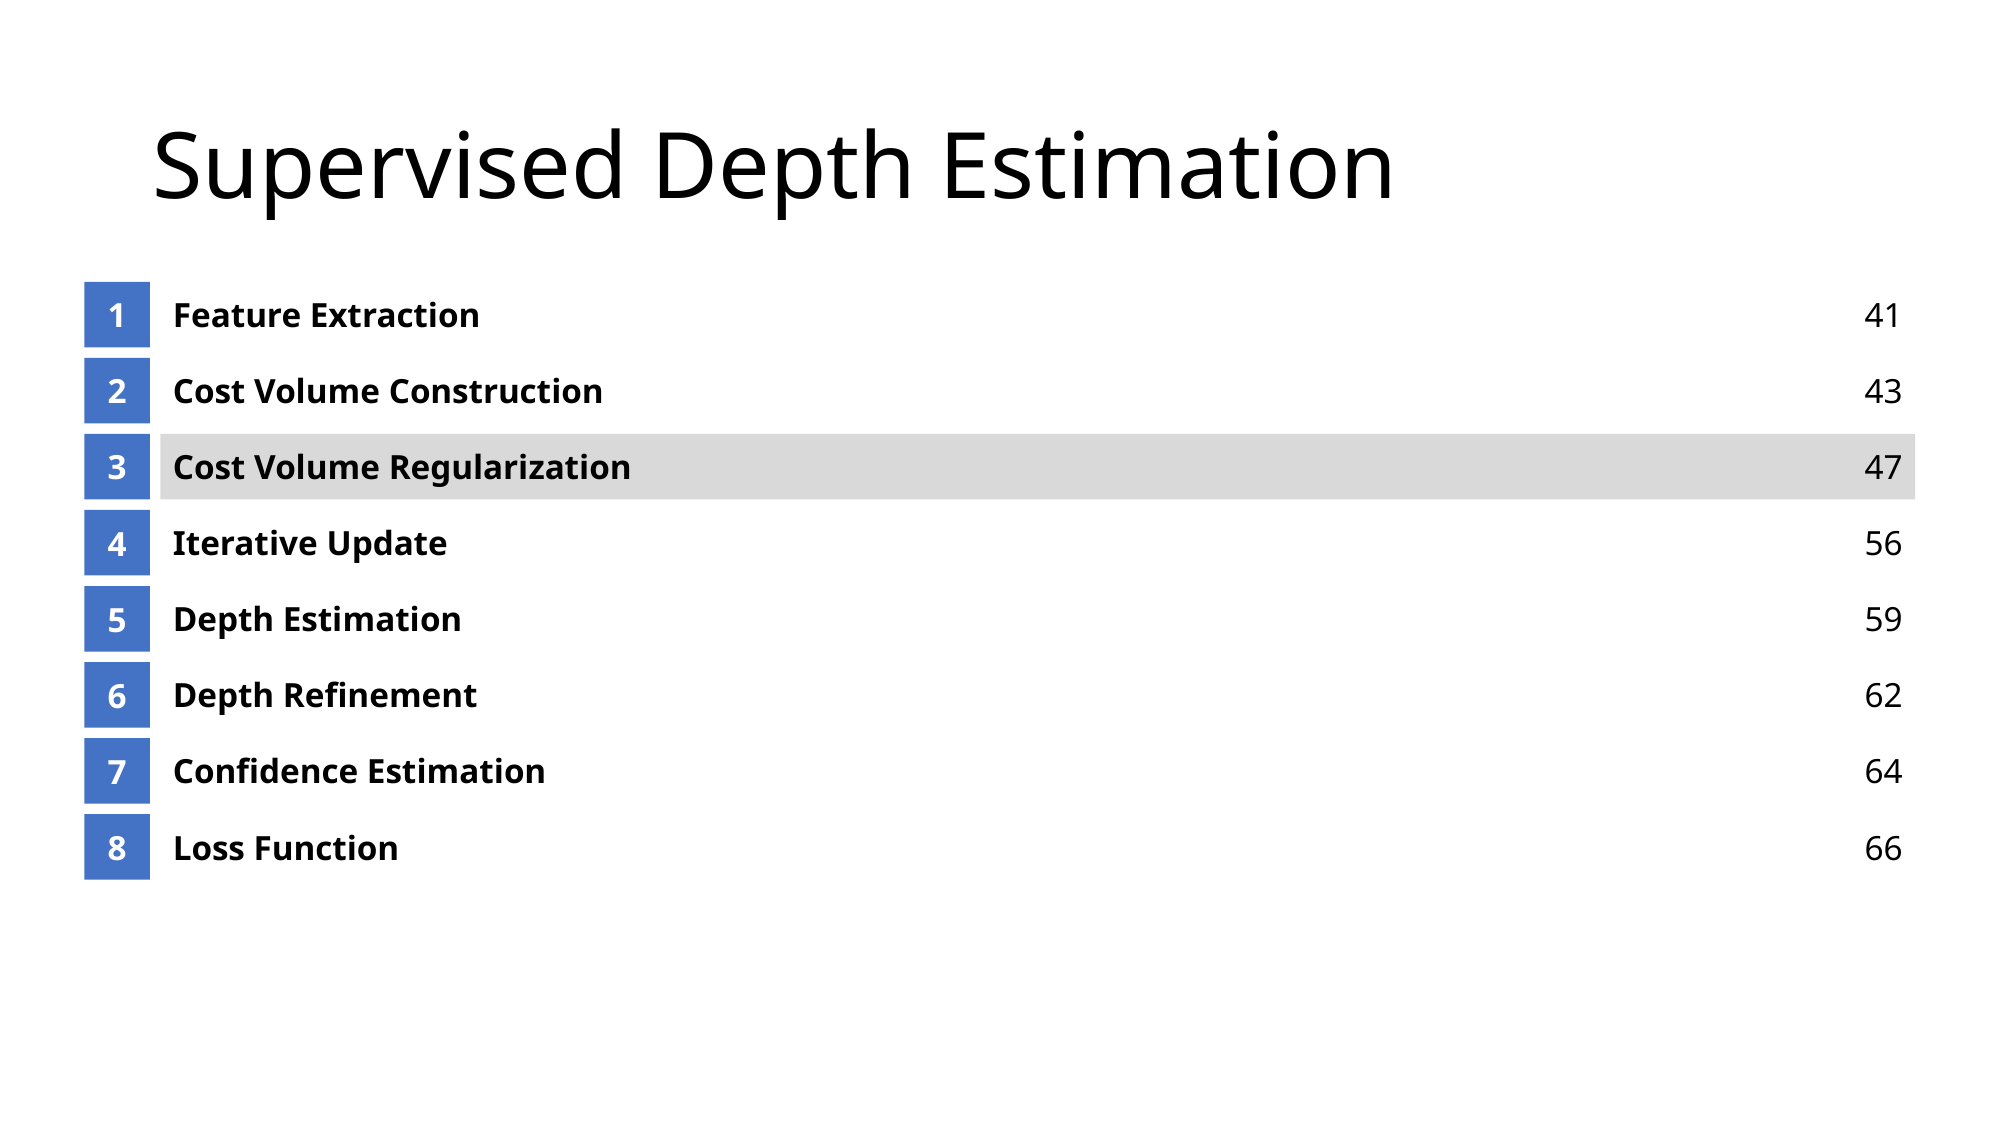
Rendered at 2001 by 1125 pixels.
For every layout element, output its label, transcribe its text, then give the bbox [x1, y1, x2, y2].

text_box 4 [83, 509, 151, 577]
text_box 41 [1884, 281, 1904, 348]
text_box Cost Volume Construction [159, 357, 597, 424]
text_box 2 [83, 357, 151, 424]
text_box 7 [83, 737, 151, 805]
text_box 3 [83, 433, 151, 500]
text_box 43 [1884, 357, 1904, 424]
text_box Depth Estimation [159, 585, 597, 653]
text_box Confidence Estimation [159, 737, 597, 805]
text_box Loss Function [159, 813, 597, 881]
text_box 8 [83, 813, 151, 881]
text_box 56 [1884, 509, 1904, 577]
text_box 6 [83, 661, 151, 729]
text_box Feature Extraction [159, 281, 597, 348]
text_box [597, 433, 1884, 500]
title Supervised Depth Estimation [137, 59, 1863, 278]
text_box 64 [1884, 737, 1904, 805]
text_box 62 [1884, 661, 1904, 729]
text_box 5 [83, 585, 151, 653]
text_box 1 [83, 281, 151, 348]
text_box Depth Refinement [159, 661, 597, 729]
text_box 66 [1884, 813, 1904, 881]
text_box 47 [1884, 433, 1904, 500]
text_box Iterative Update [159, 509, 597, 577]
text_box 59 [1884, 585, 1904, 653]
text_box [1904, 433, 1916, 500]
text_box Cost Volume Regularization [159, 433, 597, 500]
